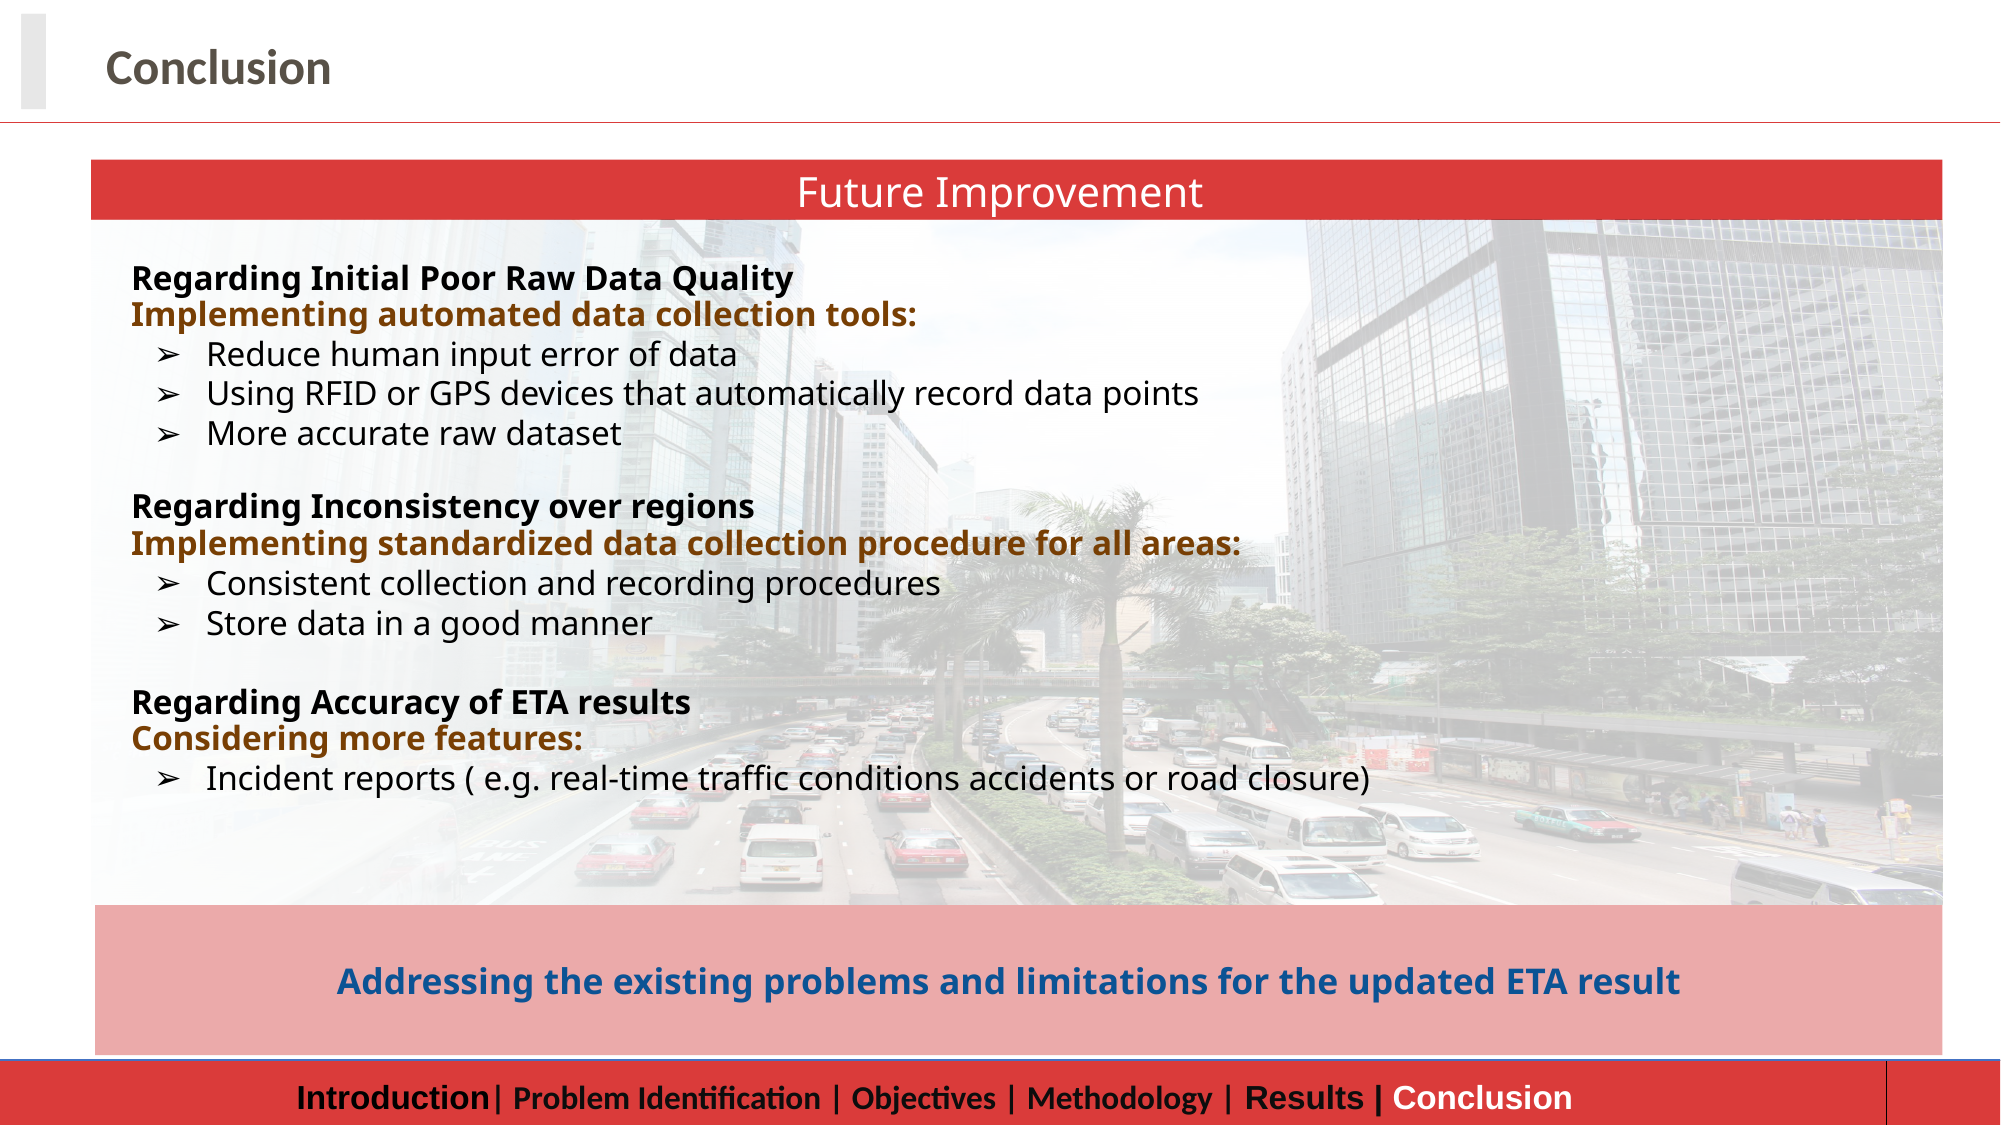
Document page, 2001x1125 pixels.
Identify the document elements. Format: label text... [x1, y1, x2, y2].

text_box [21, 13, 46, 110]
picture [90, 219, 1943, 906]
text_box Future Improvement [428, 145, 1572, 216]
text_box Addressing the existing problems and limitations for the updated ETA result [95, 917, 1943, 1056]
